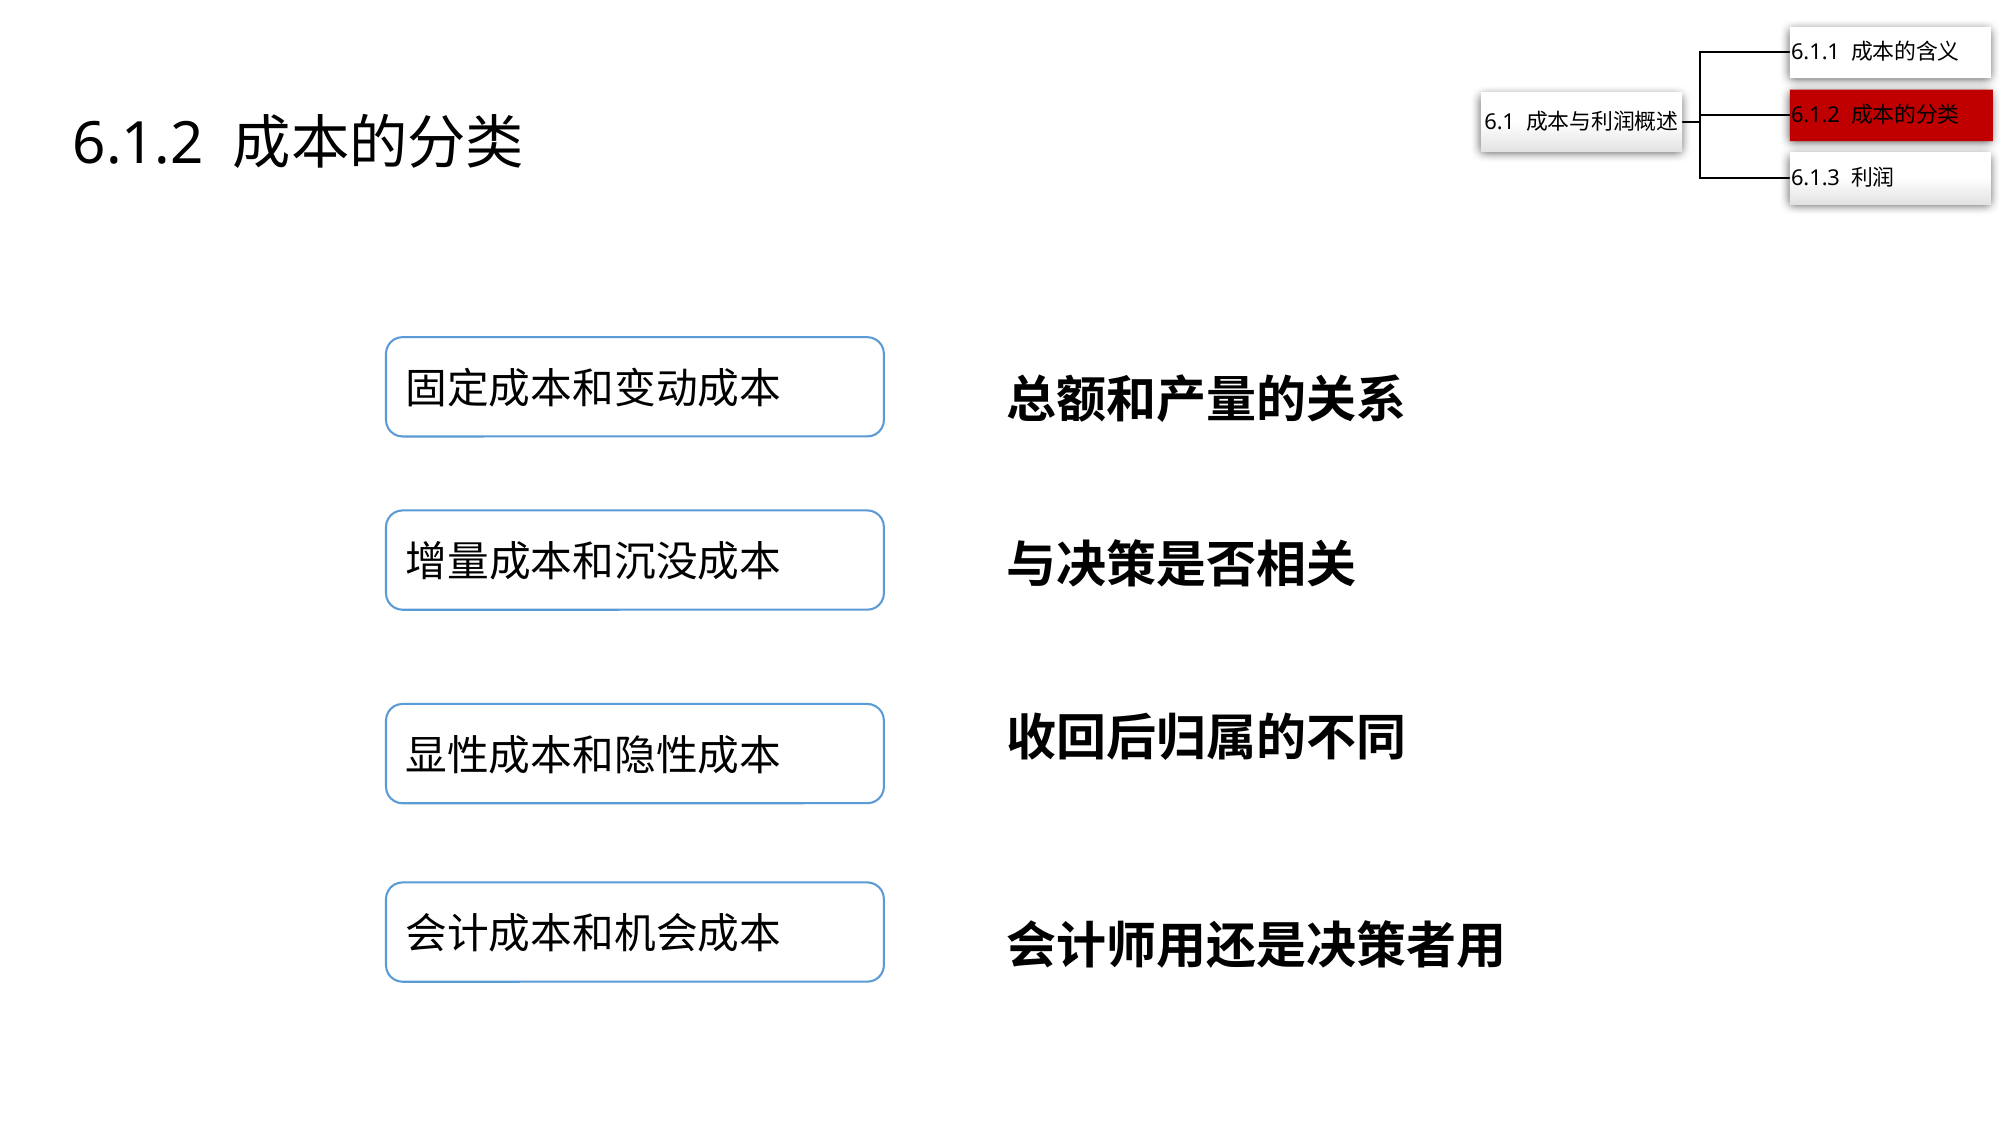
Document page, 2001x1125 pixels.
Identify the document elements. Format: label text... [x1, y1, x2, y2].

text_box 固定成本和变动成本 [384, 336, 885, 438]
text_box 会计师用还是决策者用 [991, 875, 1639, 981]
text_box 与决策是否相关 [991, 494, 1466, 600]
text_box 总额和产量的关系 [991, 330, 1466, 436]
text_box 显性成本和隐性成本 [384, 702, 885, 805]
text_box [1426, 0, 2000, 231]
text_box 增量成本和沉没成本 [384, 509, 885, 611]
text_box 收回后归属的不同 [991, 667, 1466, 773]
text_box 会计成本和机会成本 [384, 881, 885, 983]
text_box 6.1.2 成本的分类 [54, 95, 1426, 184]
